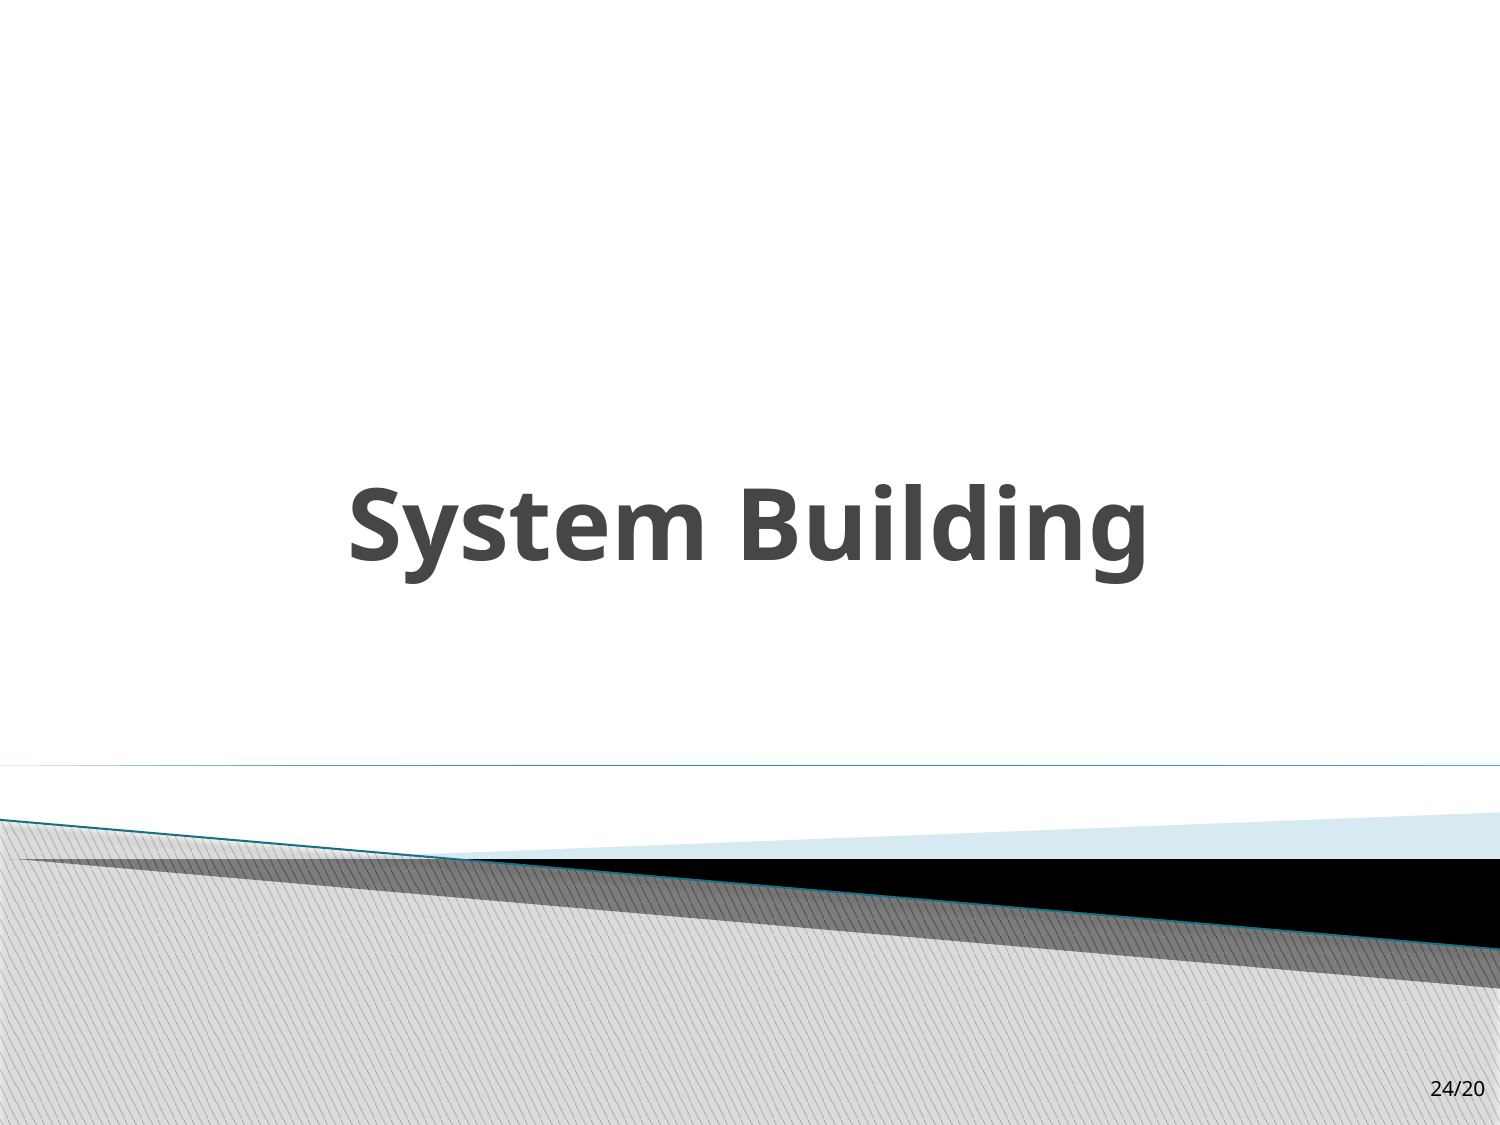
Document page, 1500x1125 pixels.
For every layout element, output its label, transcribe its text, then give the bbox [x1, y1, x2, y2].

slide_number 24/20 [1397, 1051, 1500, 1112]
title System Building [112, 287, 1388, 588]
picture [5, 859, 1500, 989]
